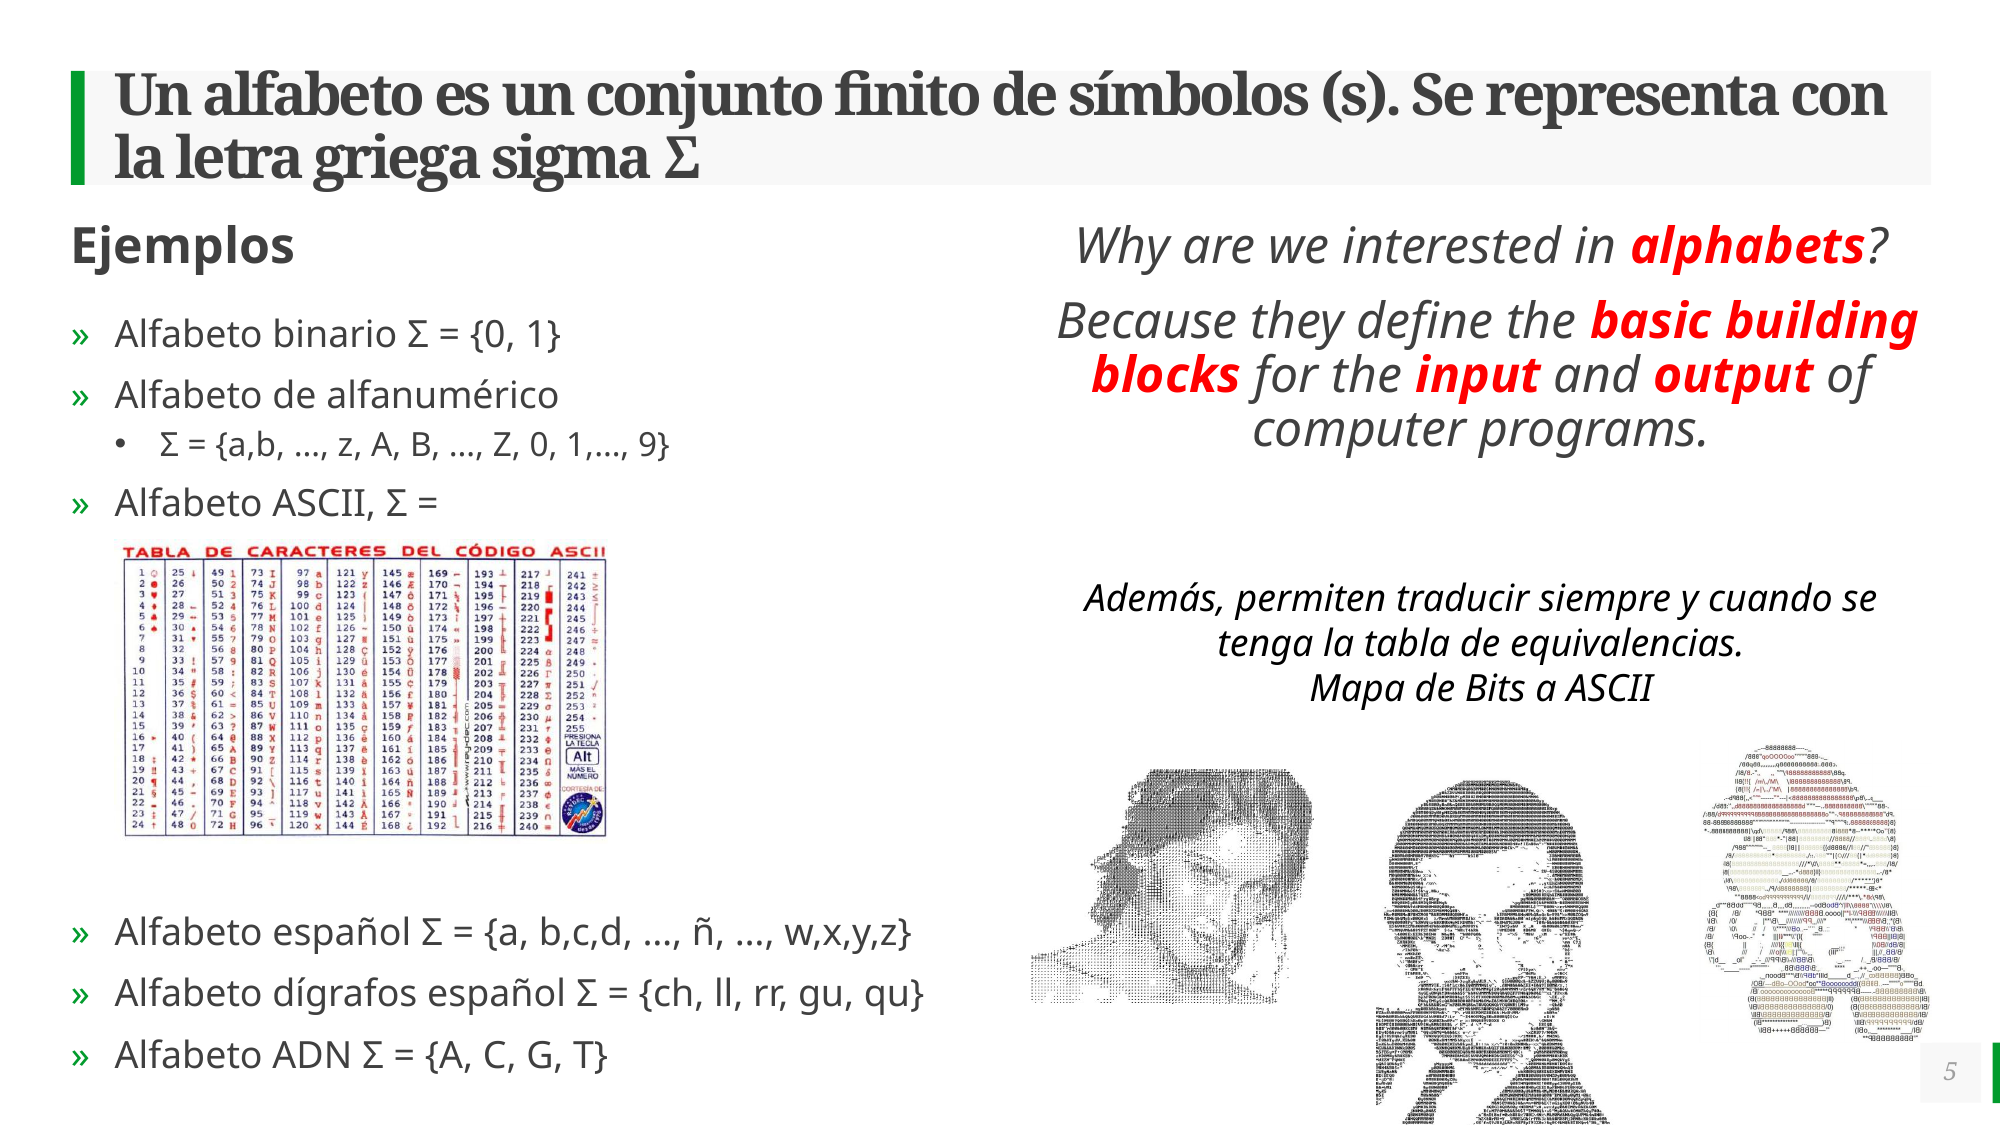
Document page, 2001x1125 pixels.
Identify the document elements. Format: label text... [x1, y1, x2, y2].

picture [1699, 740, 1932, 1043]
title Un alfabeto es un conjunto finito de símbolos (s). Se representa con la letra griega sigma Σ [84, 70, 1932, 185]
list Ejemplos [70, 220, 969, 280]
picture [1376, 775, 1641, 1125]
picture [114, 539, 614, 844]
slide_number 5 [1920, 1042, 1982, 1103]
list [1031, 769, 1314, 1004]
list Why are we interested in alphabets? Because they define the basic building blocks for the input and output of computer programs. [1031, 220, 1932, 497]
text_box Además, permiten traducir siempre y cuando se tenga la tabla de equivalencias. Mapa de Bits a ASCII [1056, 566, 1906, 716]
list Alfabeto binario Σ = {0, 1} Alfabeto de alfanumérico Σ = {a,b, …, z, A, B, …, Z, 0, 1,…, 9} Alfabeto ASCII, Σ = Alfabeto español Σ = {a, b,c,d, …, ñ, …, w,x,y,z} Alfabeto dígrafos español Σ = {ch, ll, rr, gu, qu} Alfabeto ADN Σ = {A, C, G, T} [70, 315, 969, 1004]
